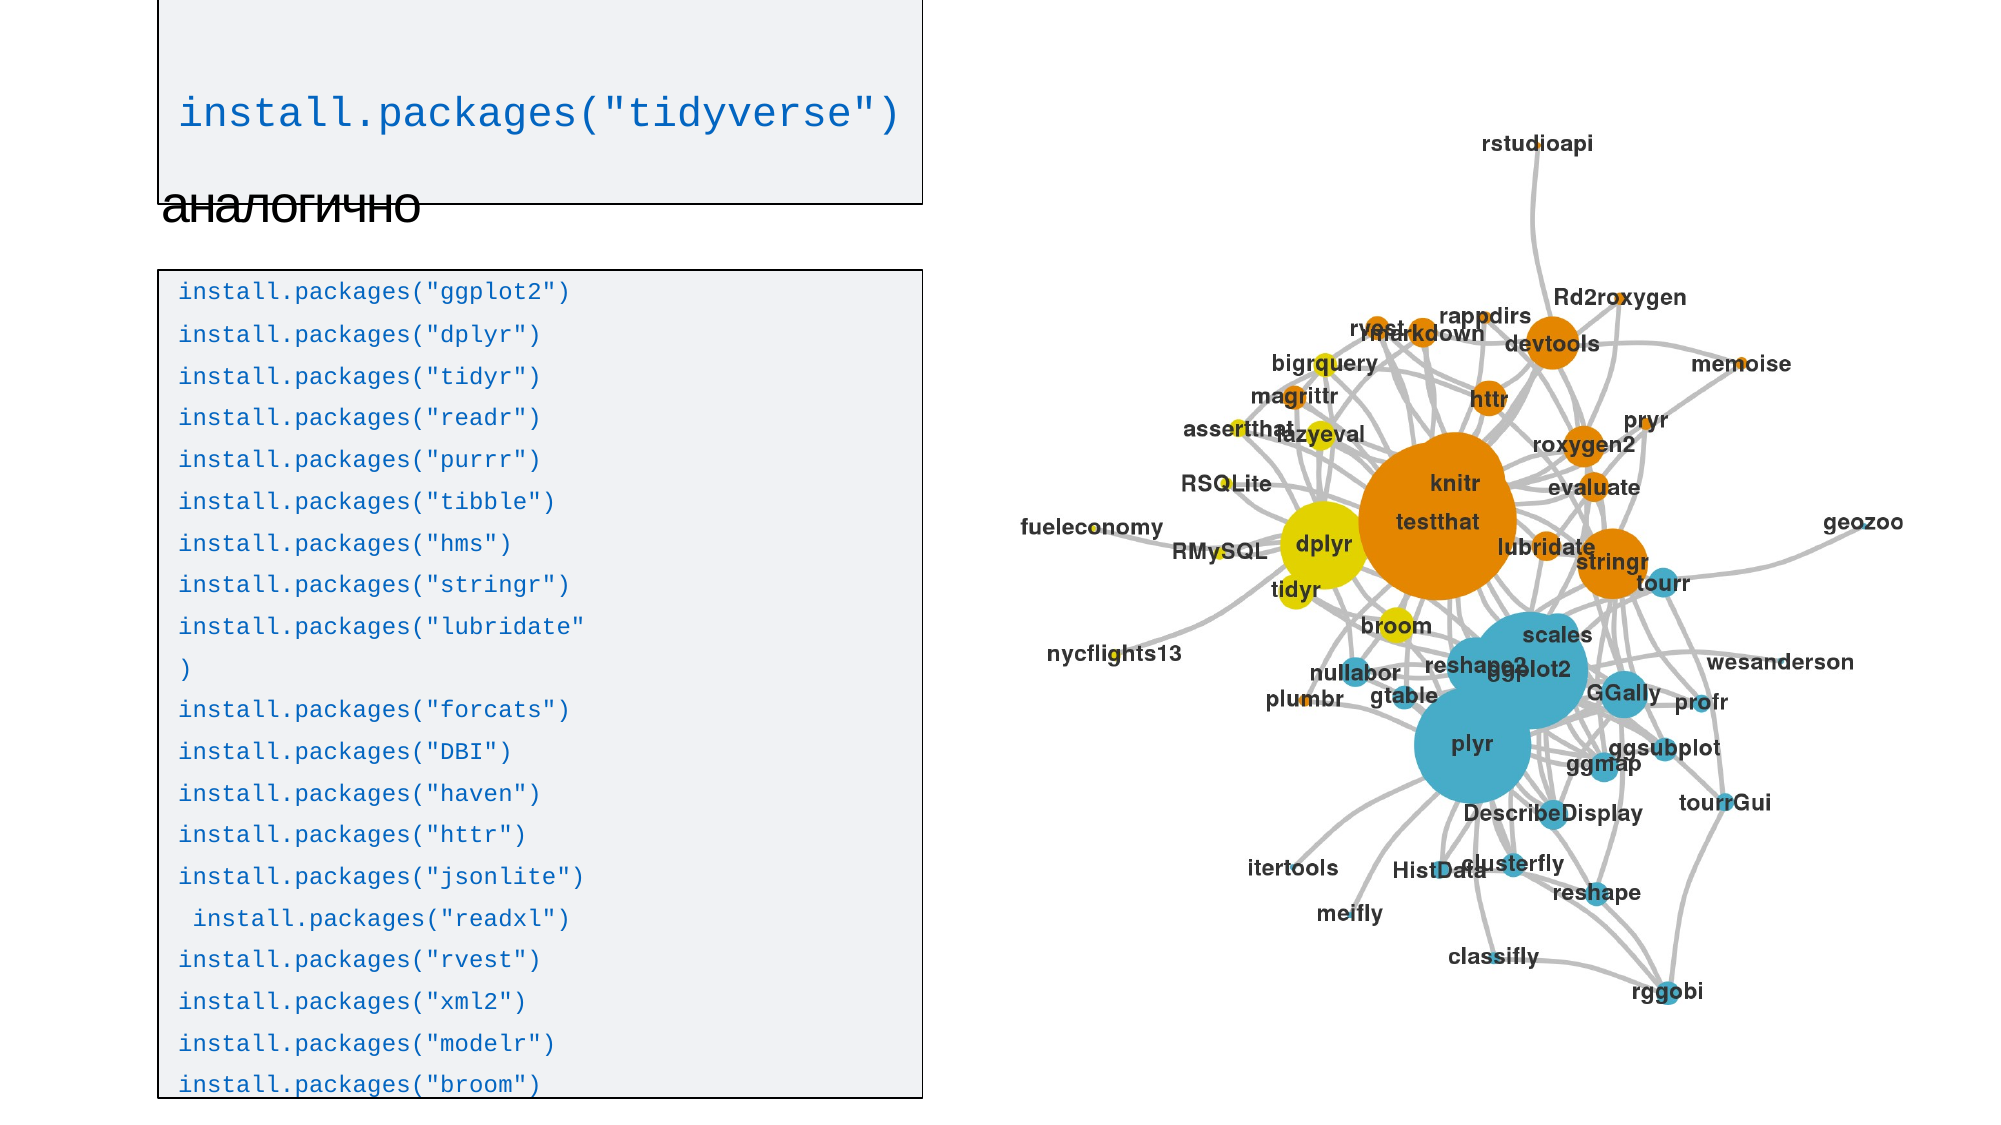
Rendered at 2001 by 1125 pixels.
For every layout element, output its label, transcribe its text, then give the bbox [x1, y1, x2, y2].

text_box [625, 116, 1903, 1005]
text_box аналогично [160, 169, 646, 234]
text_box install.packages("ggplot2") install.packages("dplyr") install.packages("tidyr") install.packages("readr") install.packages("purrr") install.packages("tibble") install.packages("hms") install.packages("stringr") install.packages("lubridate") install.packages("forcats") install.packages("DBI") install.packages("haven") install.packages("httr") install.packages("jsonlite") install.packages("readxl") install.packages("rvest") install.packages("xml2") install.packages("modelr") install.packages("broom") [157, 270, 923, 1098]
title install.packages("tidyverse") [157, 0, 923, 205]
